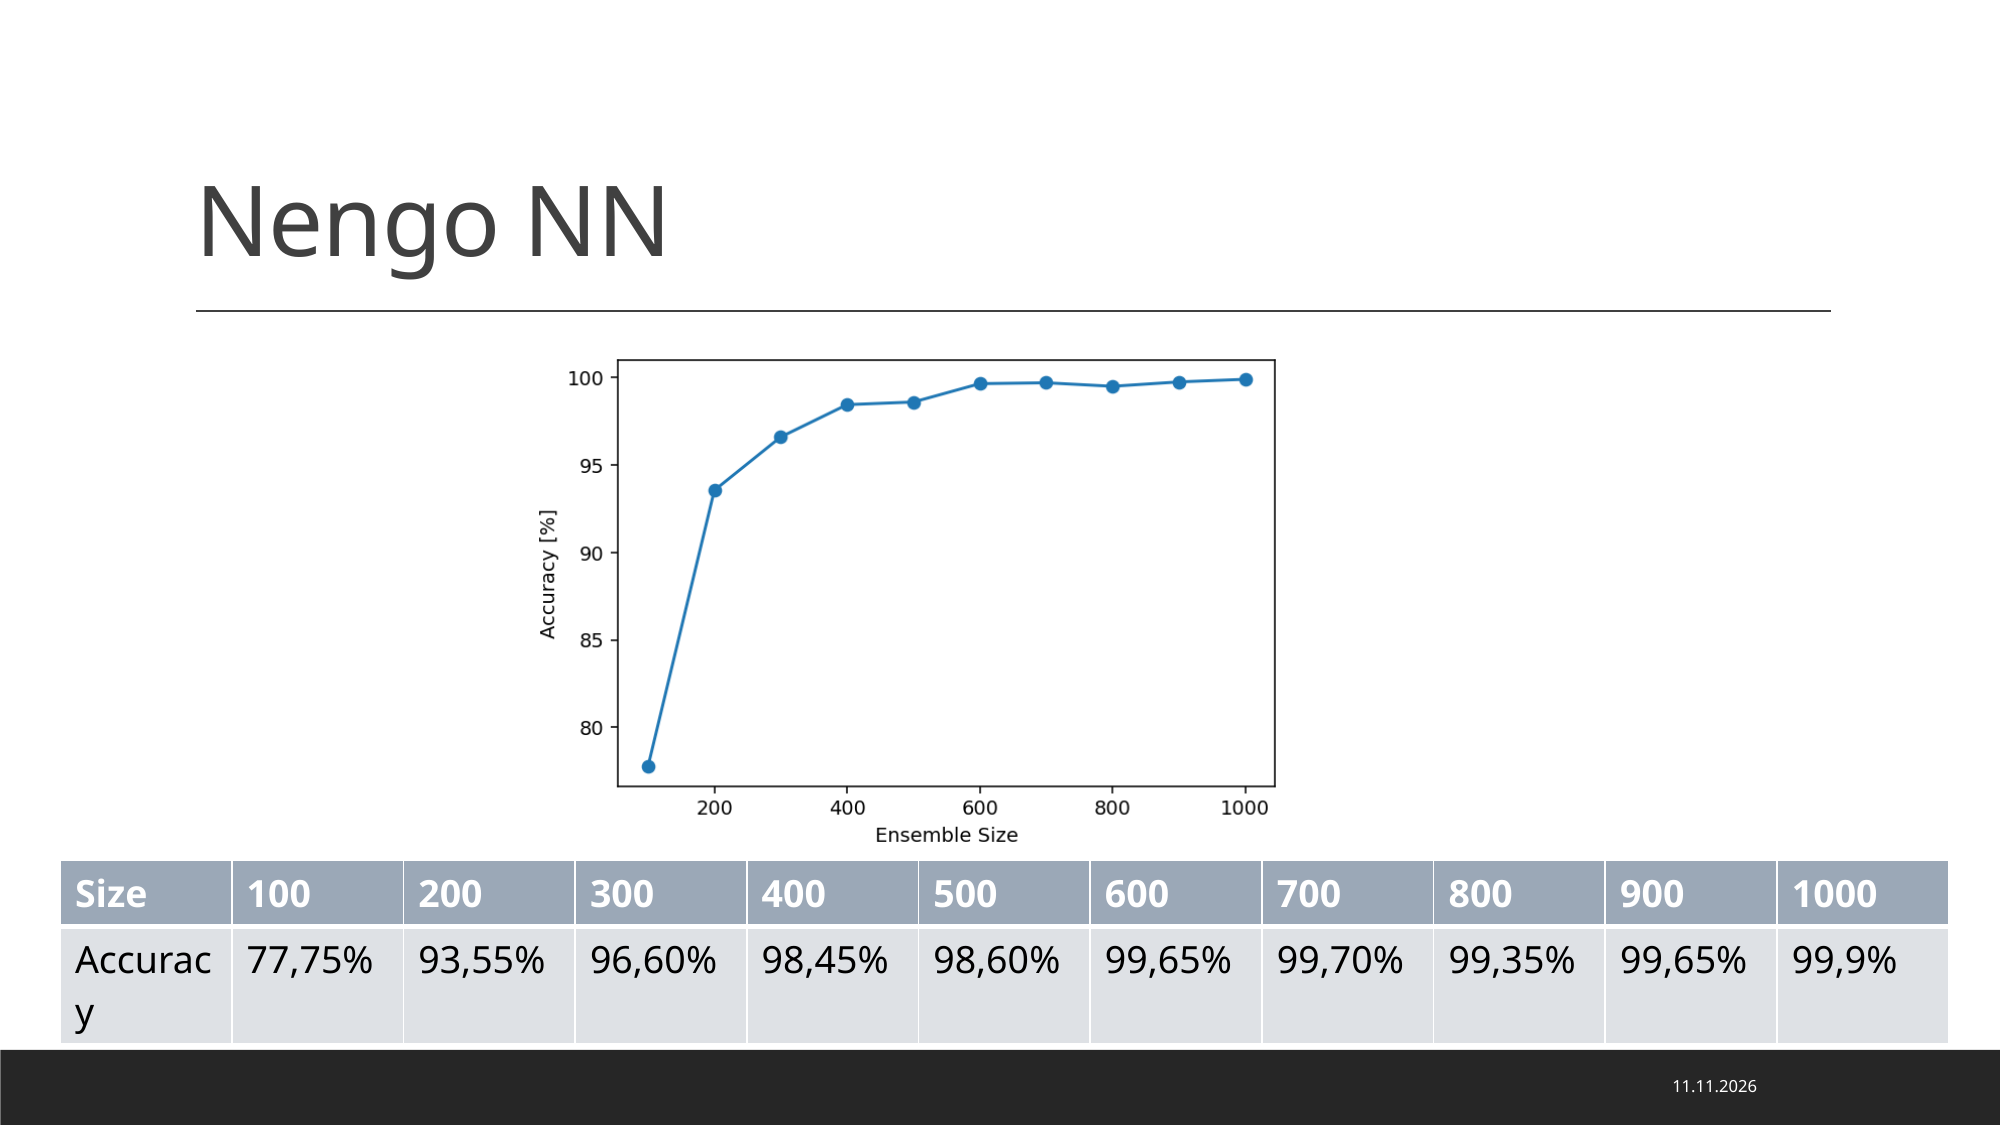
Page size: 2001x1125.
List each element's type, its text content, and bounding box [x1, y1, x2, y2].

table_cell 98,45% [748, 929, 918, 1043]
table_header Size [61, 861, 231, 924]
table_header 1000 [1778, 861, 1948, 924]
table_header 100 [233, 861, 403, 924]
table_cell 98,60% [919, 929, 1089, 1043]
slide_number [1348, 1057, 1773, 1118]
table_cell 77,75% [233, 929, 403, 1043]
table_cell 99,65% [1091, 929, 1261, 1043]
table_header 700 [1263, 861, 1433, 924]
table_cell 99,9% [1778, 929, 1948, 1043]
table_cell 96,60% [576, 929, 746, 1043]
table_cell 93,55% [404, 929, 574, 1043]
table_header 600 [1091, 868, 1261, 924]
table_header 900 [1606, 861, 1776, 924]
table_cell 99,65% [1606, 929, 1776, 1043]
table_header 800 [1434, 861, 1604, 924]
table_cell 99,70% [1263, 929, 1433, 1043]
title Nengo NN [180, 47, 1830, 285]
table_header 300 [576, 868, 746, 924]
table_header 500 [919, 868, 1089, 924]
table_header 200 [404, 861, 574, 924]
table_cell 99,35% [1434, 929, 1604, 1043]
table_cell Accuracy [61, 929, 231, 1043]
table_header 400 [748, 868, 918, 924]
picture [526, 346, 1289, 861]
